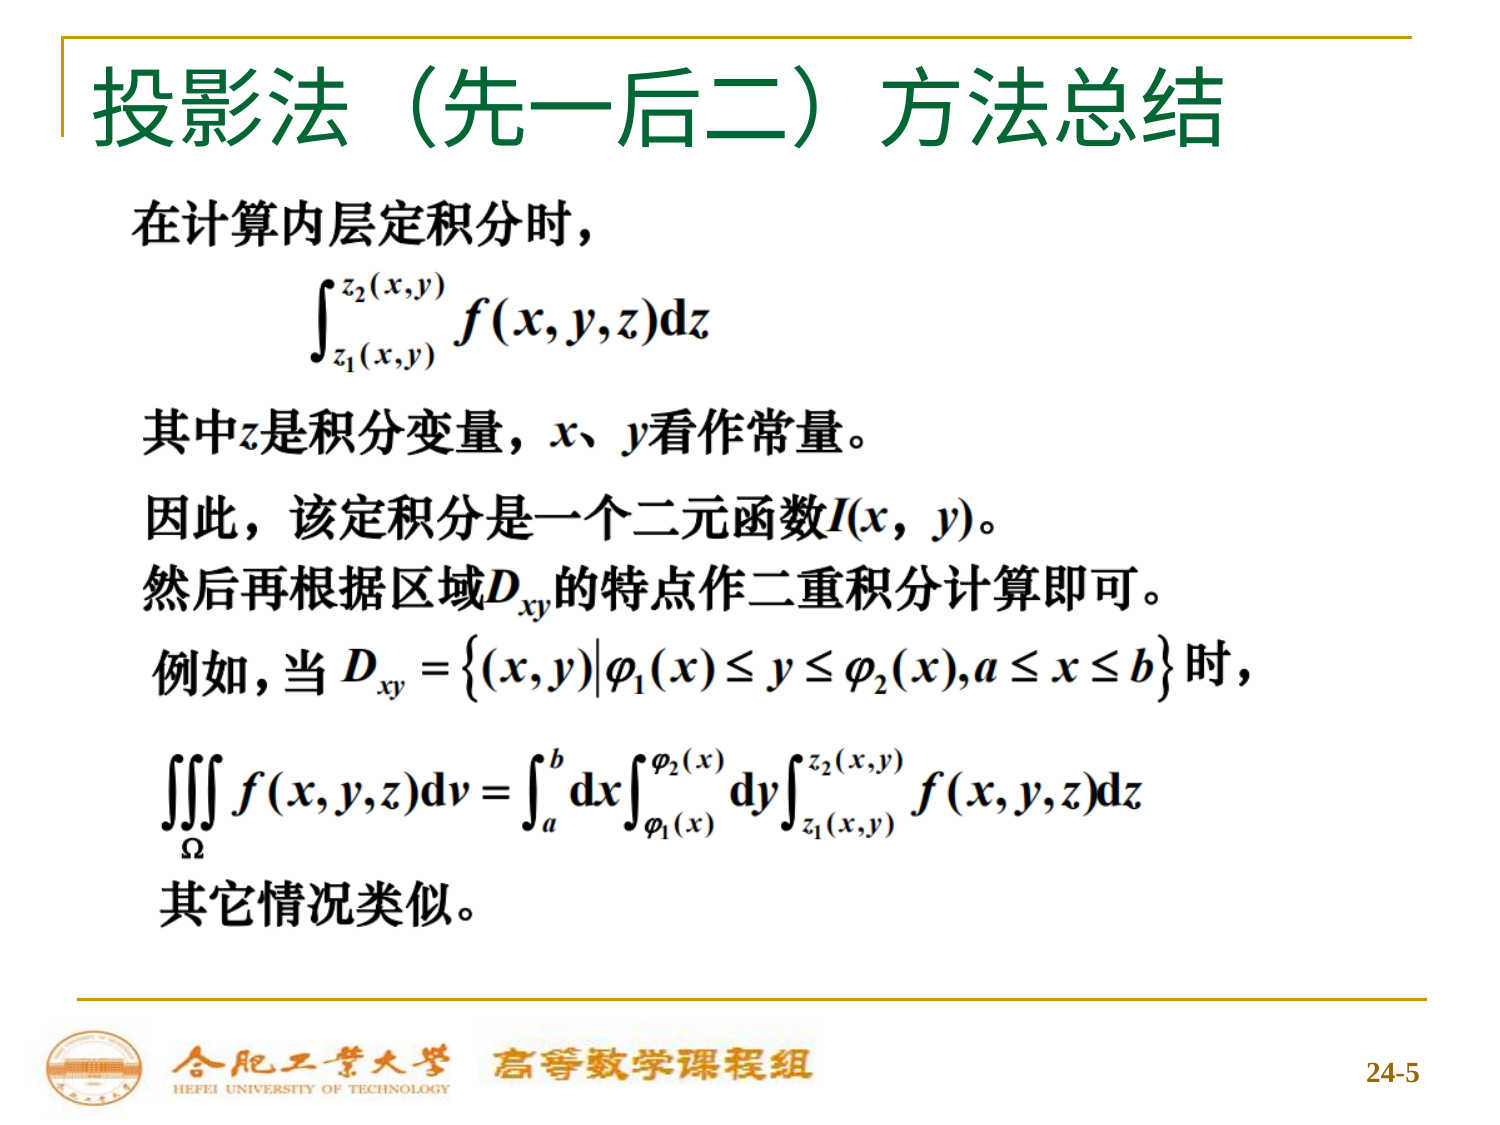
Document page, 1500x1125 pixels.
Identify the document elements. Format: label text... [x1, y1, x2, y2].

slide_number 24-5 [1084, 1020, 1436, 1097]
picture [25, 1023, 457, 1118]
picture [478, 1023, 821, 1096]
picture [111, 187, 1288, 942]
title 投影法（先一后二）方法总结 [75, 45, 1425, 233]
